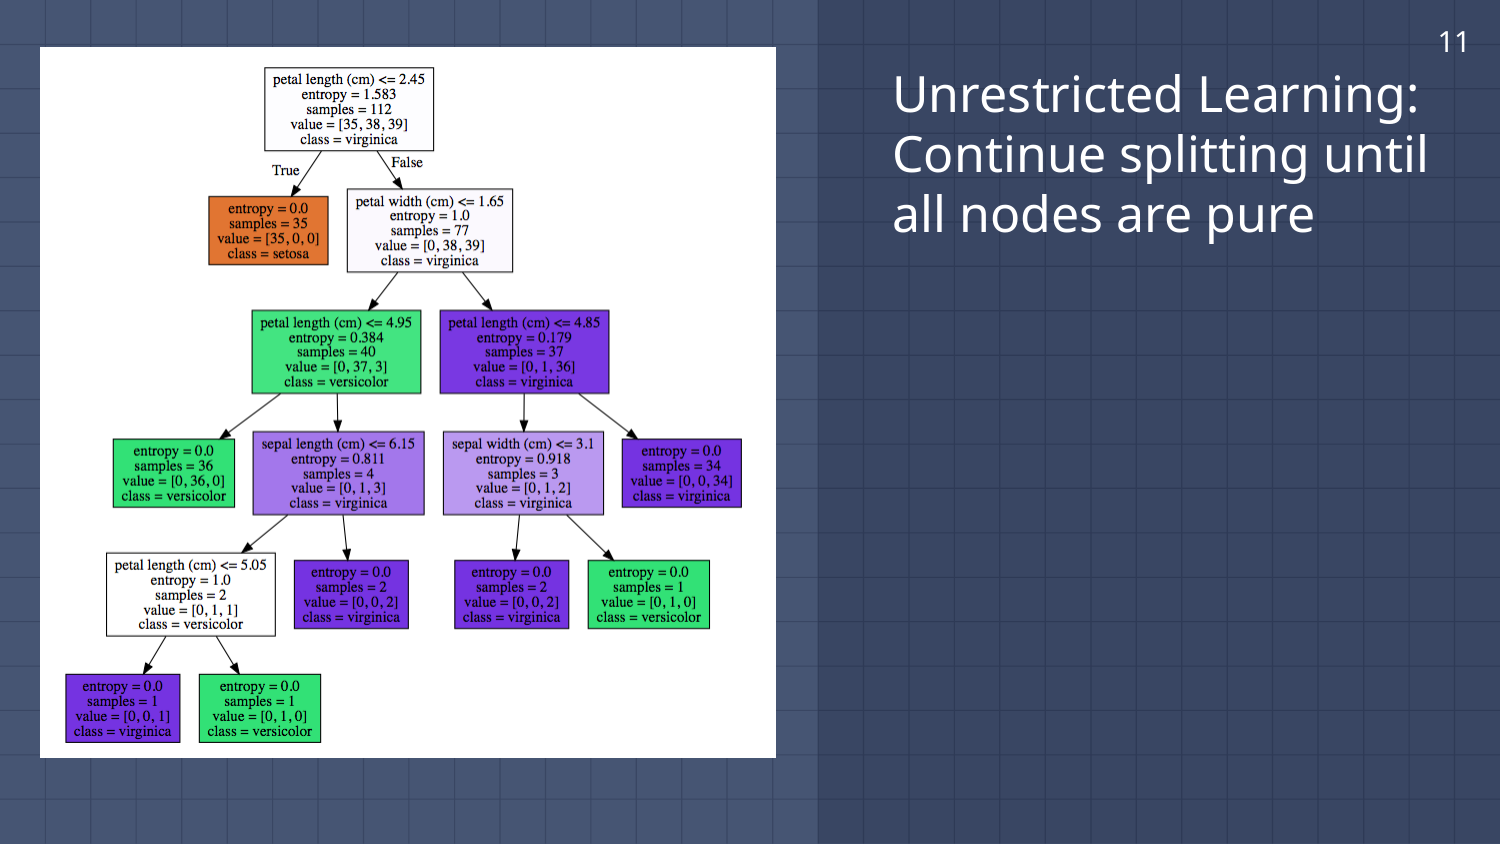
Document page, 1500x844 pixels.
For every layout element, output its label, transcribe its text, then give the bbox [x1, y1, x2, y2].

picture [40, 47, 777, 758]
slide_number 11 [1408, 0, 1500, 88]
title Unrestricted Learning: Continue splitting until all nodes are pure [877, 47, 1453, 265]
